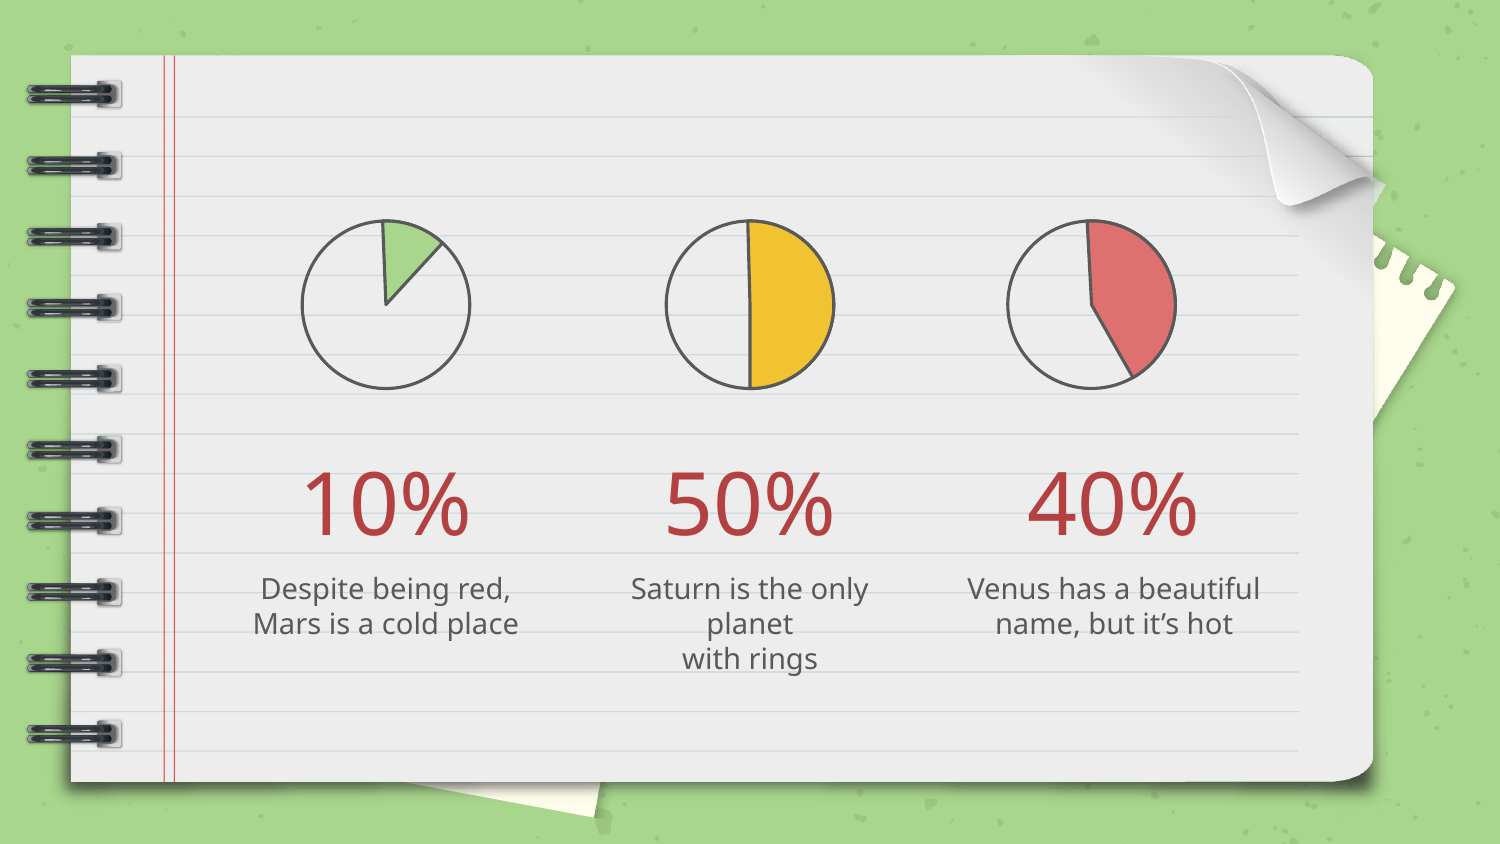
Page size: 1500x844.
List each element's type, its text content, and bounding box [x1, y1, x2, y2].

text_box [665, 220, 834, 389]
subtitle Saturn is the only planet with rings [577, 555, 923, 673]
picture [21, 22, 1500, 822]
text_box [984, 197, 1199, 412]
title 50% [577, 446, 923, 555]
subtitle Venus has a beautiful name, but it’s hot [941, 555, 1287, 673]
title 40% [941, 446, 1287, 555]
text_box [279, 197, 493, 412]
subtitle Despite being red, Mars is a cold place [213, 555, 559, 673]
title 10% [213, 446, 559, 555]
